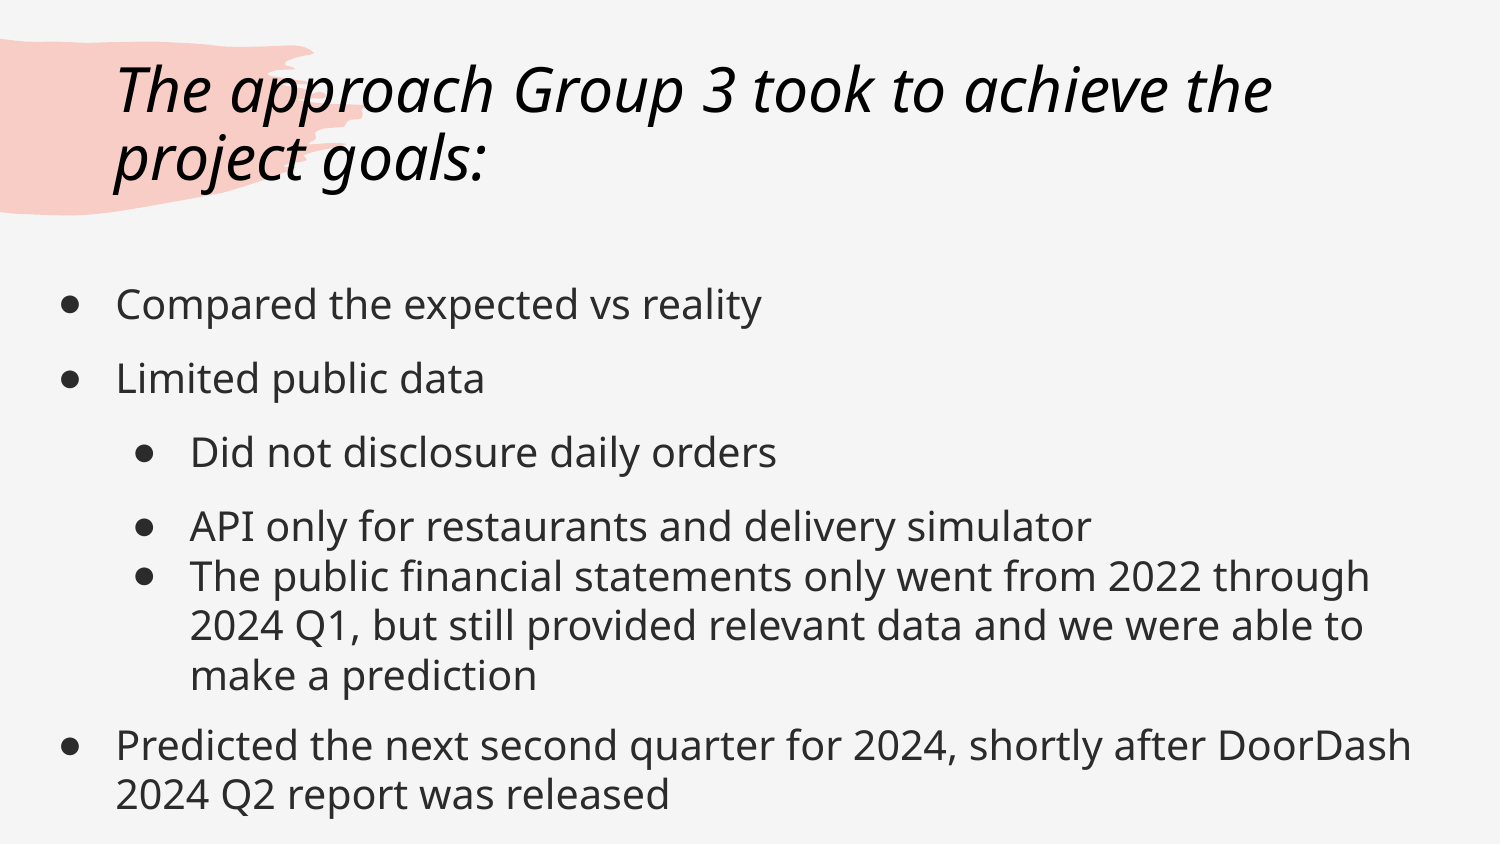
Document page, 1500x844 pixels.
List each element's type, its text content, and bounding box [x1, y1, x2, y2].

list Compared the expected vs reality Limited public data Did not disclosure daily orders API only for restaurants and delivery simulator The public financial statements only went from 2022 through 2024 Q1, but still provided relevant data and we were able to make a prediction Predicted the next second quarter for 2024, shortly after DoorDash 2024 Q2 report was released [29, 247, 1471, 827]
title The approach Group 3 took to achieve the project goals: [103, 44, 1397, 208]
